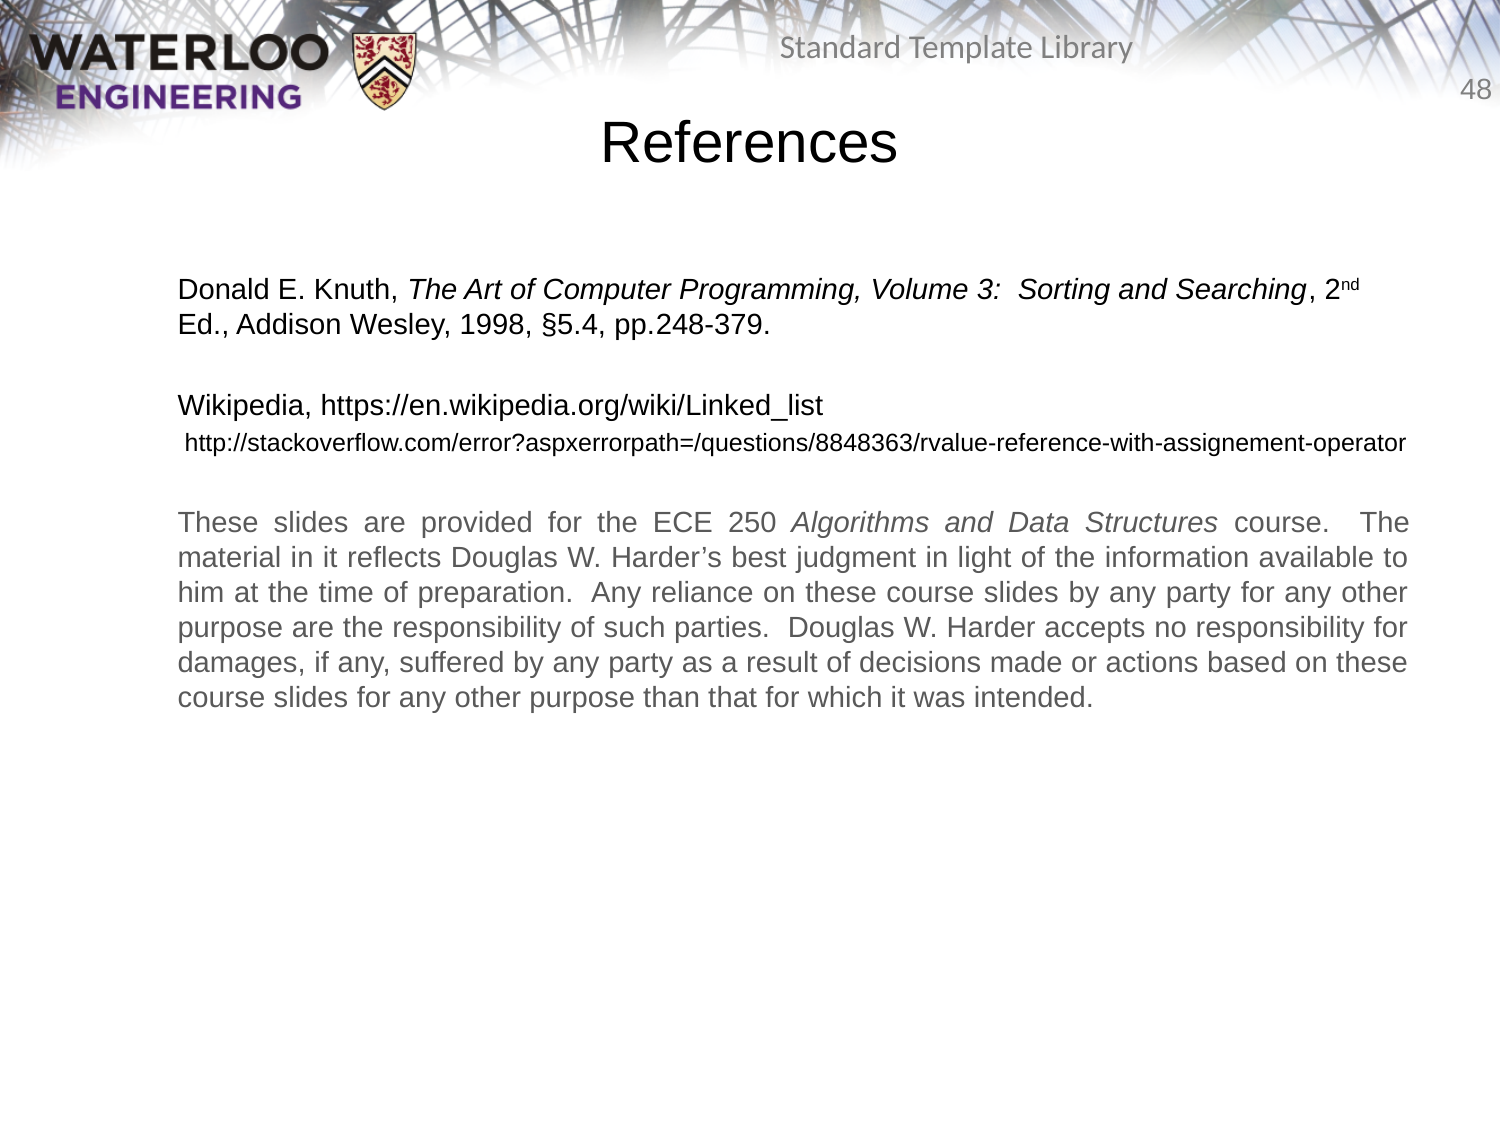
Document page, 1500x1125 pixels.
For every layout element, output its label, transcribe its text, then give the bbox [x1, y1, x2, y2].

picture [0, 0, 1500, 1125]
title References [74, 44, 1426, 233]
list Donald E. Knuth, The Art of Computer Programming, Volume 3: Sorting and Searching, 2nd Ed., Addison Wesley, 1998, §5.4, pp.248-379. Wikipedia, https://en.wikipedia.org/wiki/Linked_list http://stackoverflow.com/error?aspxerrorpath=/questions/8848363/rvalue-reference-with-assignement-operator These slides are provided for the ECE 250 Algorithms and Data Structures course. The material in it reflects Douglas W. Harder’s best judgment in light of the information available to him at the time of preparation. Any reliance on these course slides by any party for any other purpose are the responsibility of such parties. Douglas W. Harder accepts no responsibility for damages, if any, suffered by any party as a result of decisions made or actions based on these course slides for any other purpose than that for which it was intended. [74, 262, 1426, 1006]
